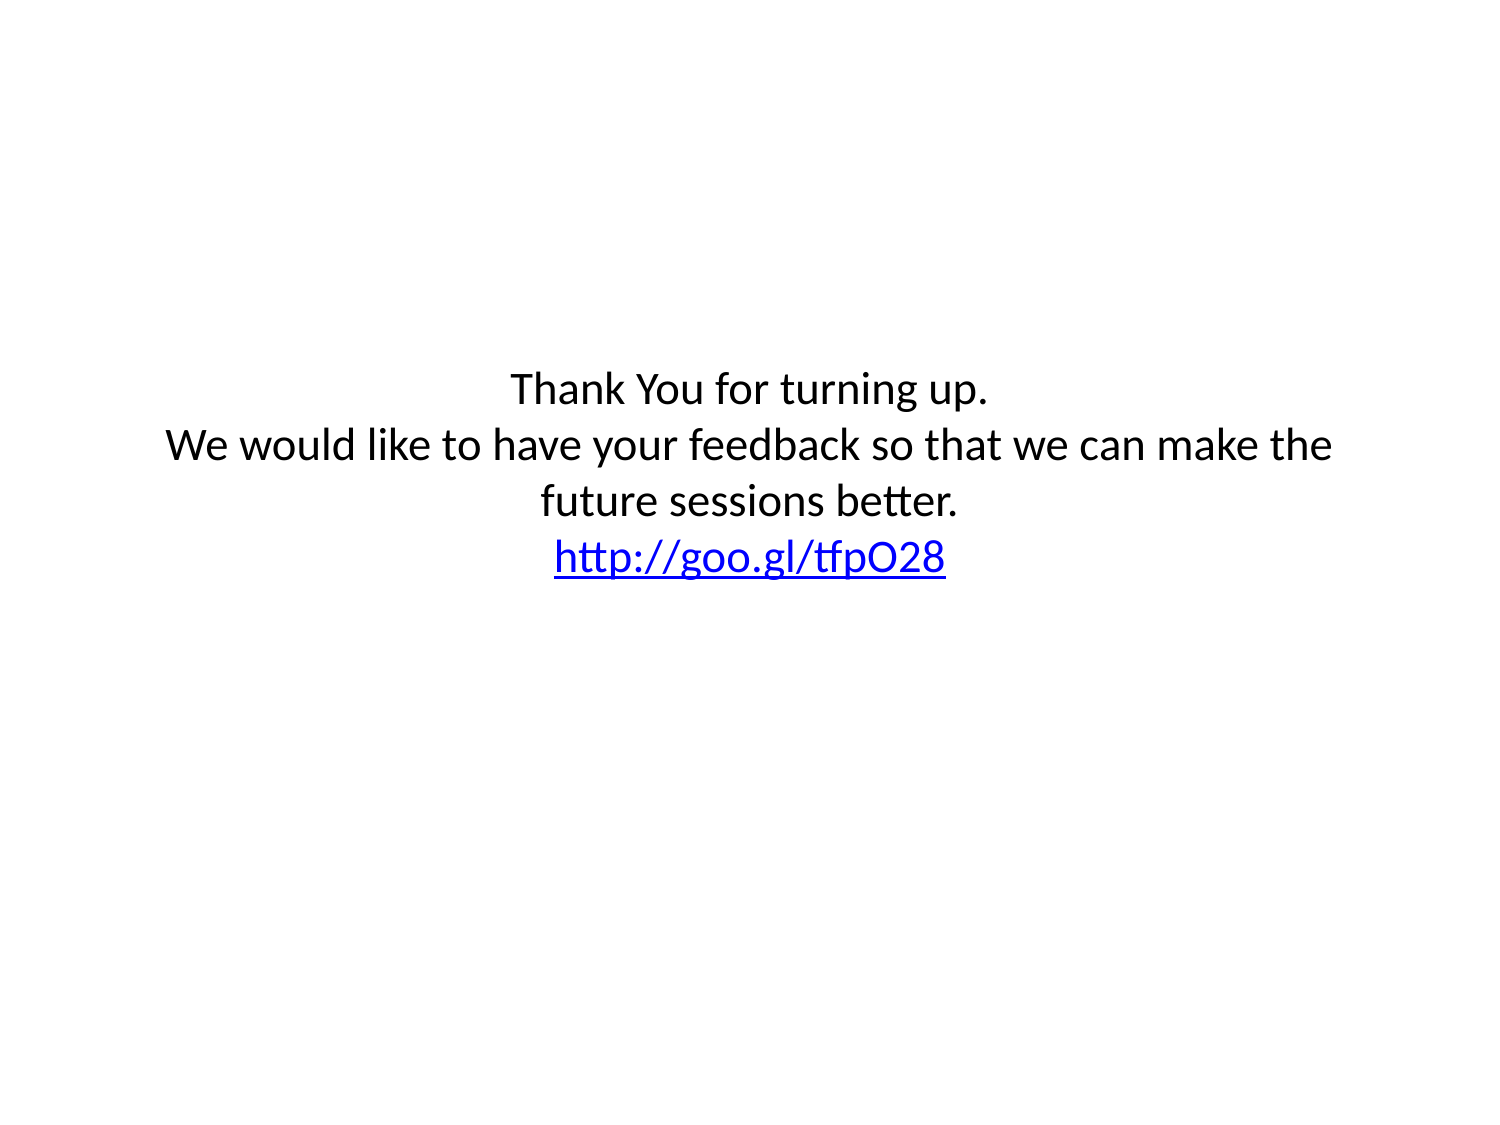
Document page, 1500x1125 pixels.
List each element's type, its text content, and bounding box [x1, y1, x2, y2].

title Thank You for turning up. We would like to have your feedback so that we can make the future sessions better. http://goo.gl/tfpO28 [112, 349, 1388, 591]
